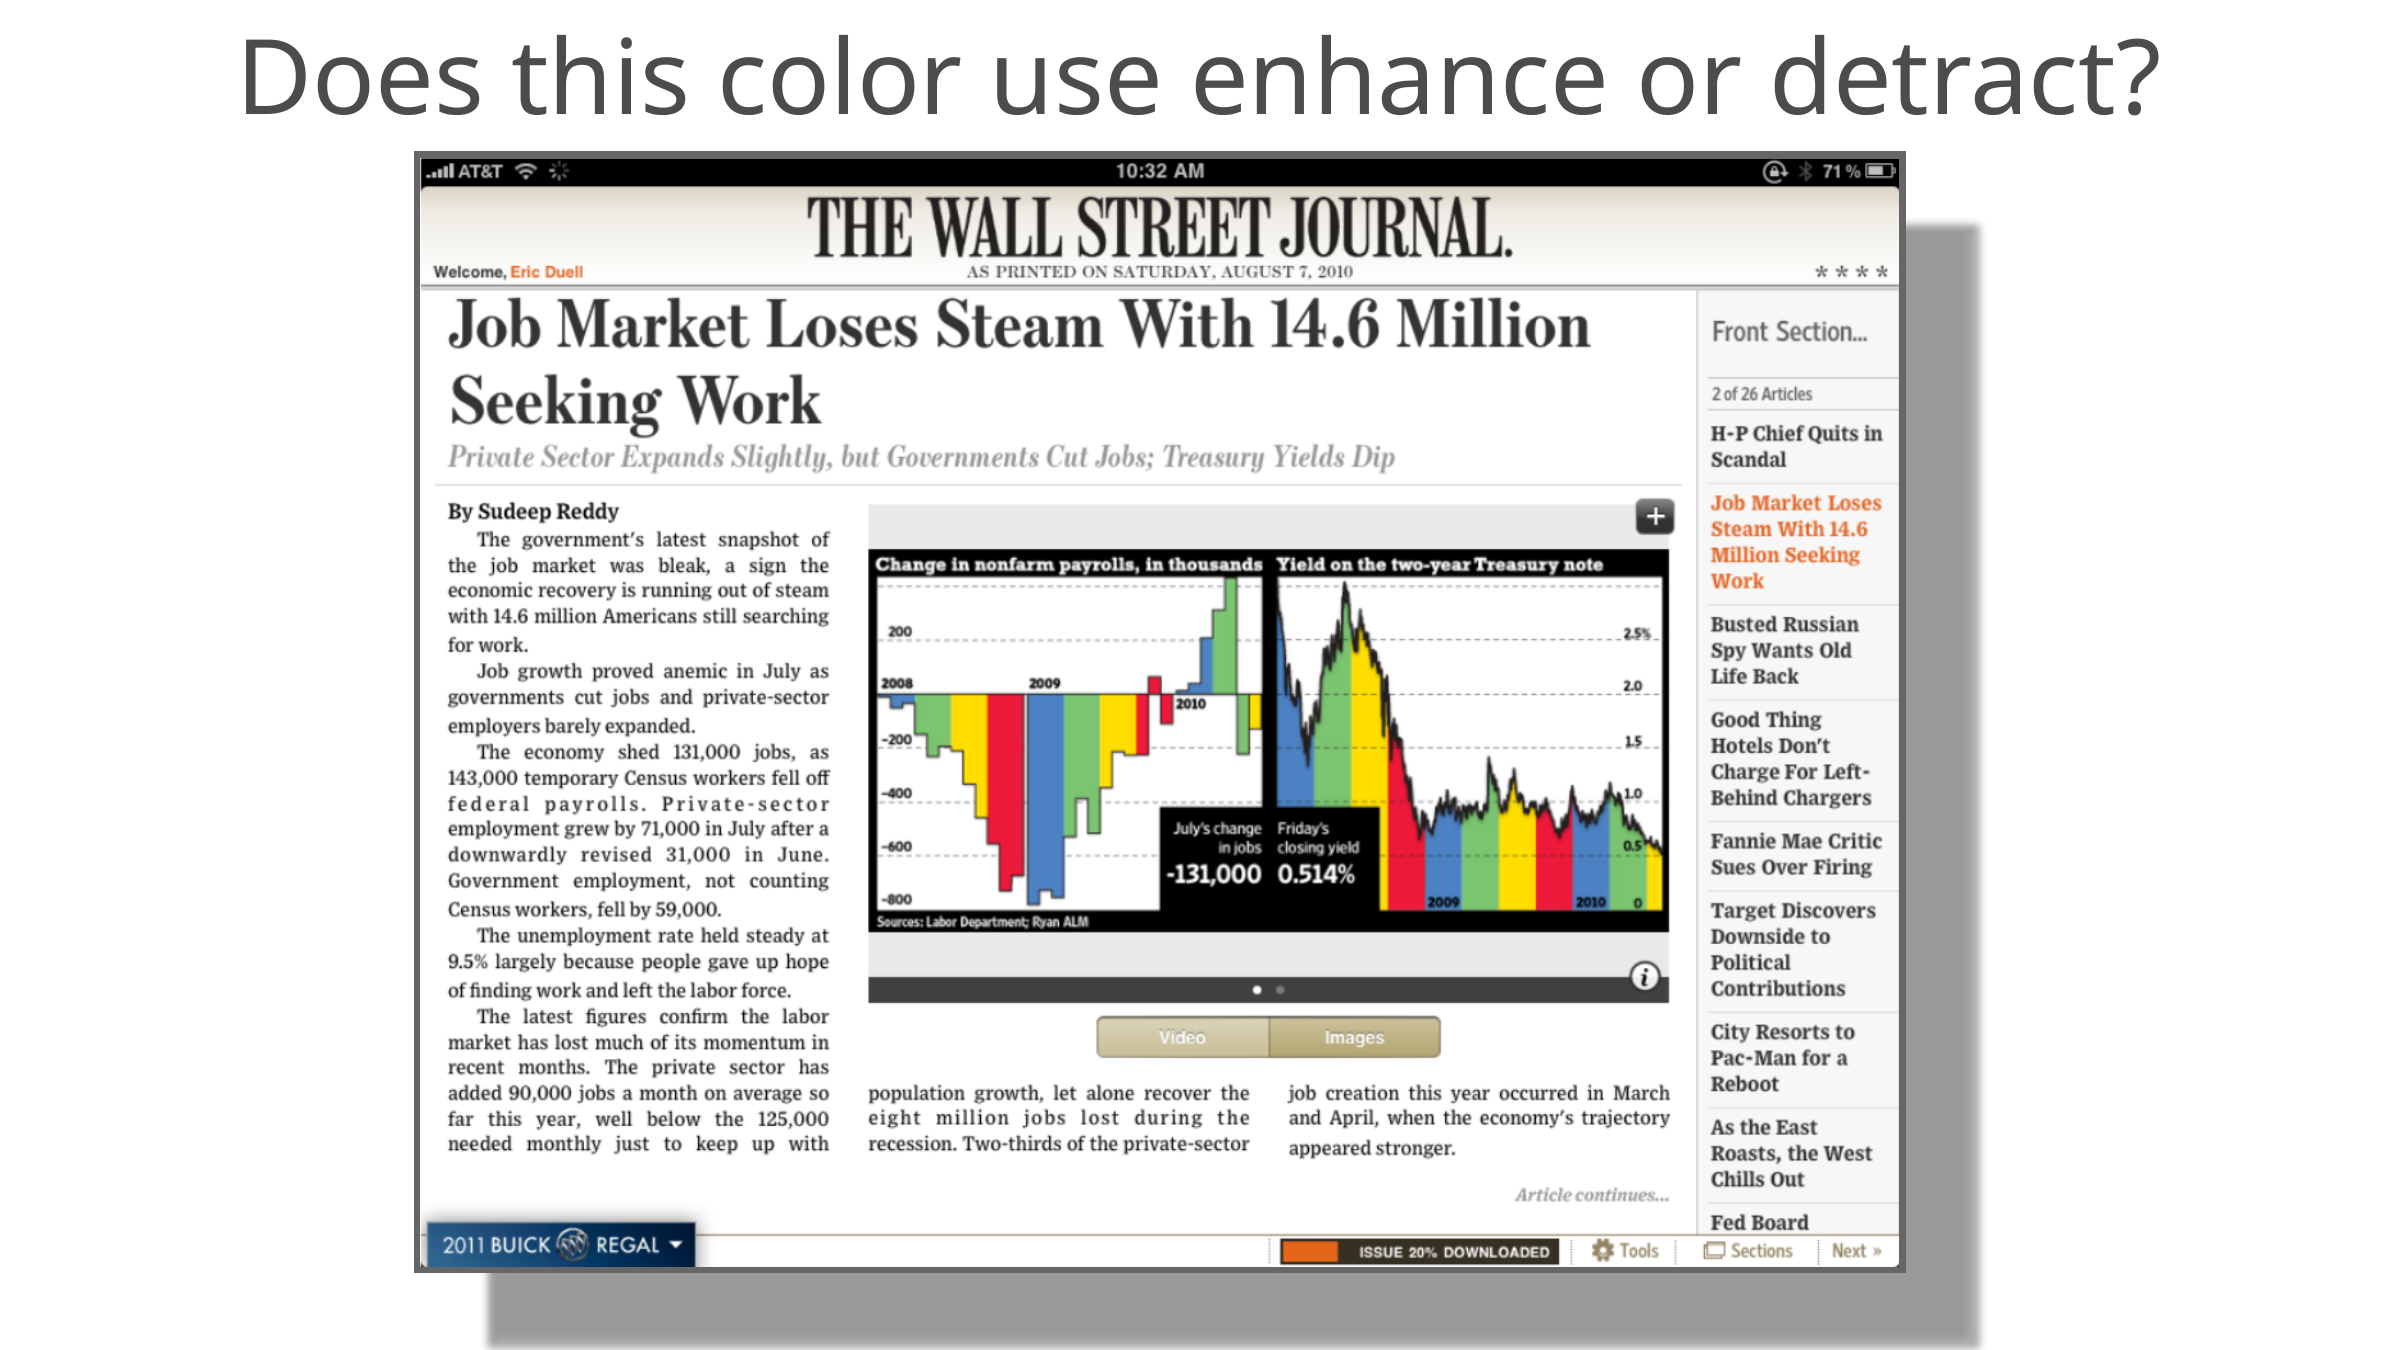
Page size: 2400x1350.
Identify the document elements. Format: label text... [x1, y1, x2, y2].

picture [422, 0, 1898, 1350]
title Does this color use enhance or detract? [1715, 27, 2400, 129]
title Does this color use enhance or detract? [0, 27, 604, 129]
